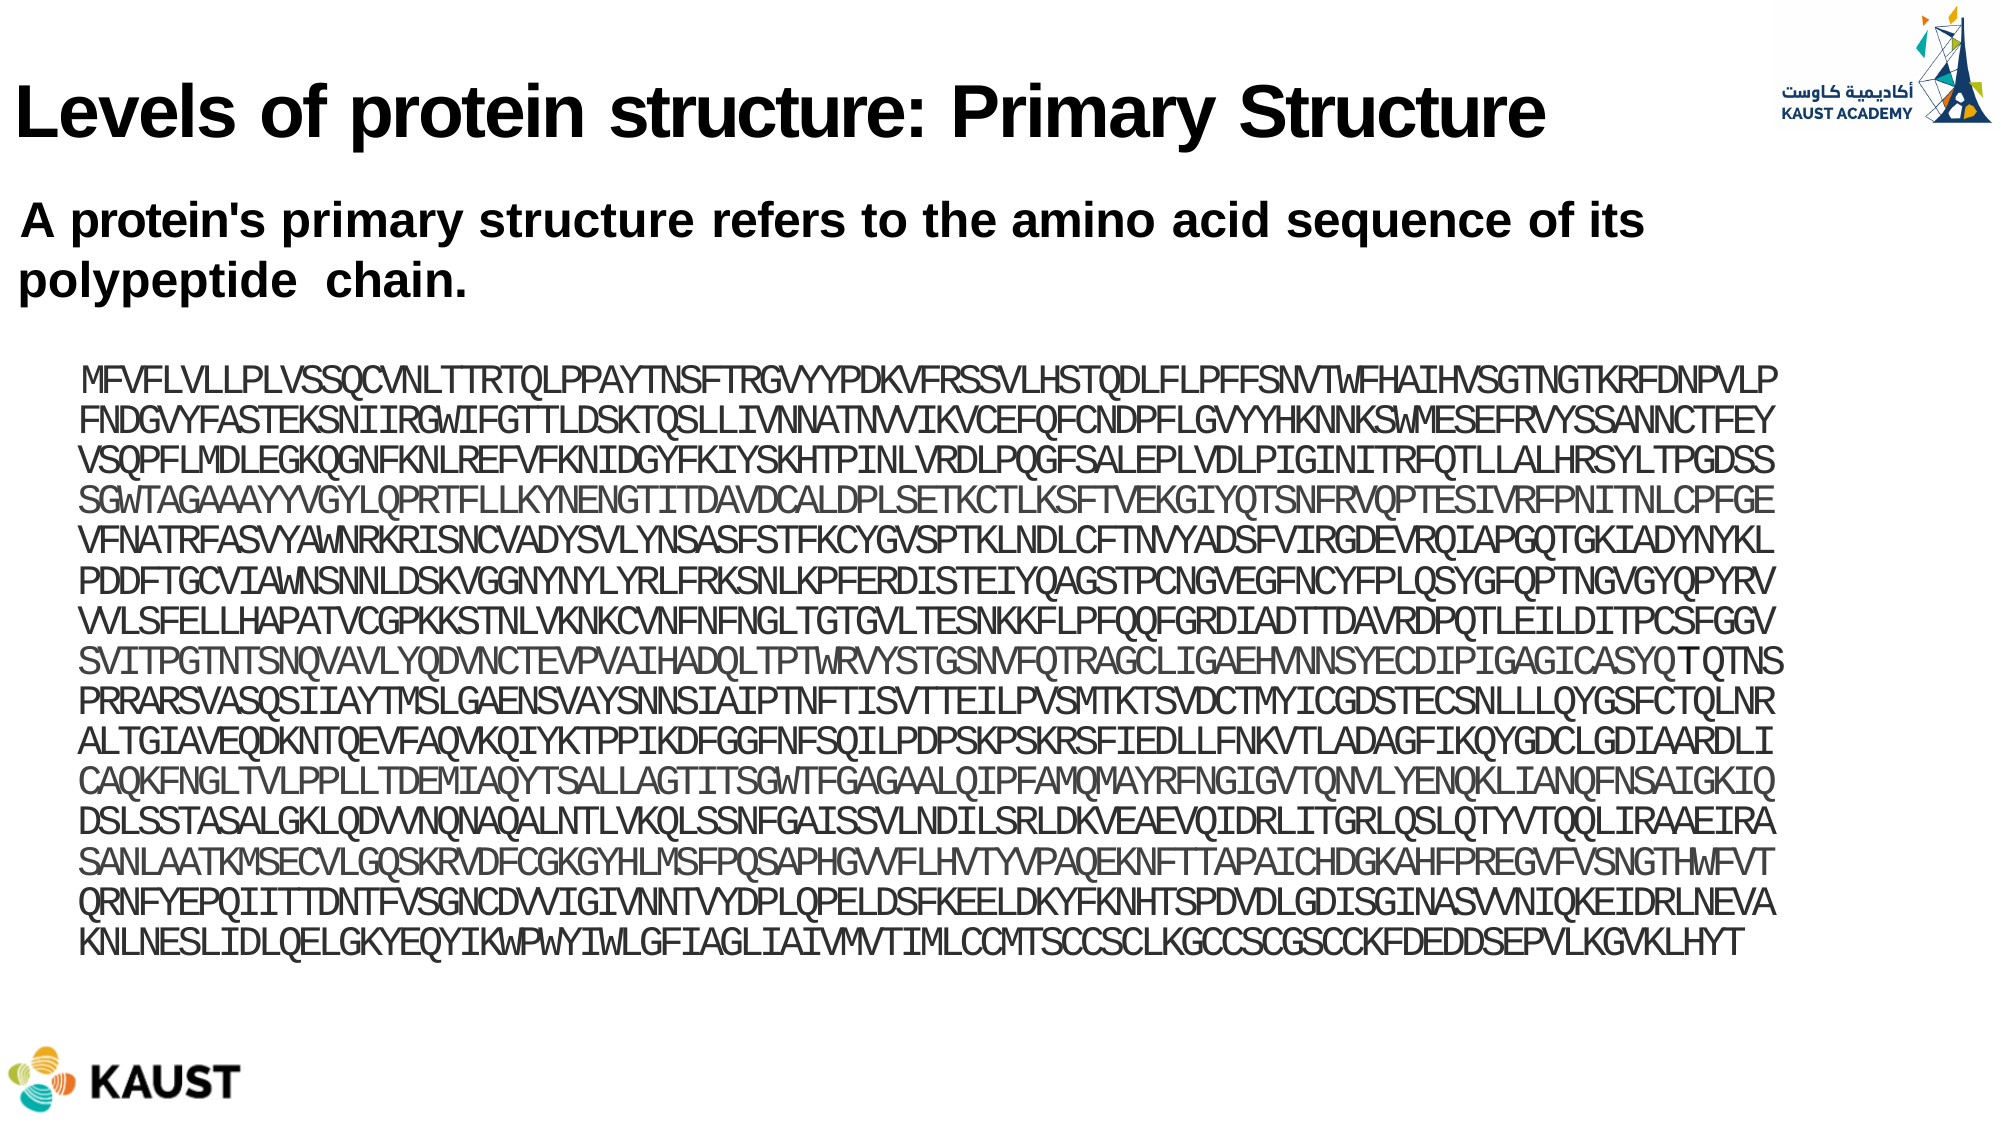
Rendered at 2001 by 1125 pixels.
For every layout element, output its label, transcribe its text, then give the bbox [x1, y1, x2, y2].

text_box Levels of protein structure: Primary Structure [0, 19, 1695, 154]
picture [1774, 0, 2000, 129]
text_box A protein's primary structure refers to the amino acid sequence of its polypeptide chain. MFVFLVLLPLVSSQCVNLTTRTQLPPAYTNSFTRGVYYPDKVFRSSVLHSTQDLFLPFFSNVTWFHAIHVSGTNGTKRFDNPVLP FNDGVYFASTEKSNIIRGWIFGTTLDSKTQSLLIVNNATNVVIKVCEFQFCNDPFLGVYYHKNNKSWMESEFRVYSSANNCTFEY VSQPFLMDLEGKQGNFKNLREFVFKNIDGYFKIYSKHTPINLVRDLPQGFSALEPLVDLPIGINITRFQTLLALHRSYLTPGDSS SGWTAGAAAYYVGYLQPRTFLLKYNENGTITDAVDCALDPLSETKCTLKSFTVEKGIYQTSNFRVQPTESIVRFPNITNLCPFGE VFNATRFASVYAWNRKRISNCVADYSVLYNSASFSTFKCYGVSPTKLNDLCFTNVYADSFVIRGDEVRQIAPGQTGKIADYNYKL PDDFTGCVIAWNSNNLDSKVGGNYNYLYRLFRKSNLKPFERDISTEIYQAGSTPCNGVEGFNCYFPLQSYGFQPTNGVGYQPYRV VVLSFELLHAPATVCGPKKSTNLVKNKCVNFNFNGLTGTGVLTESNKKFLPFQQFGRDIADTTDAVRDPQTLEILDITPCSFGGV SVITPGTNTSNQVAVLYQDVNCTEVPVAIHADQLTPTWRVYSTGSNVFQTRAGCLIGAEHVNNSYECDIPIGAGICASYQTQTNS PRRARSVASQSIIAYTMSLGAENSVAYSNNSIAIPTNFTISVTTEILPVSMTKTSVDCTMYICGDSTECSNLLLQYGSFCTQLNR ALTGIAVEQDKNTQEVFAQVKQIYKTPPIKDFGGFNFSQILPDPSKPSKRSFIEDLLFNKVTLADAGFIKQYGDCLGDIAARDLI CAQKFNGLTVLPPLLTDEMIAQYTSALLAGTITSGWTFGAGAALQIPFAMQMAYRFNGIGVTQNVLYENQKLIANQFNSAIGKIQ DSLSSTASALGKLQDVVNQNAQALNTLVKQLSSNFGAISSVLNDILSRLDKVEAEVQIDRLITGRLQSLQTYVTQQLIRAAEIRA SANLAATKMSECVLGQSKRVDFCGKGYHLMSFPQSAPHGVVFLHVTYVPAQEKNFTTAPAICHDGKAHFPREGVFVSNGTHWFVT QRNFYEPQIITTDNTFVSGNCDVVIGIVNNTVYDPLQPELDSFKEELDKYFKNHTSPDVDLGDISGINASVVNIQKEIDRLNEVA KNLNESLIDLQELGKYEQYIKWPWYIWLGFIAGLIAIVMVTIMLCCMTSCCSCLKGCCSCGSCCKFDEDDSEPVLKGVKLHYT [15, 185, 1806, 964]
picture [1, 1037, 250, 1123]
